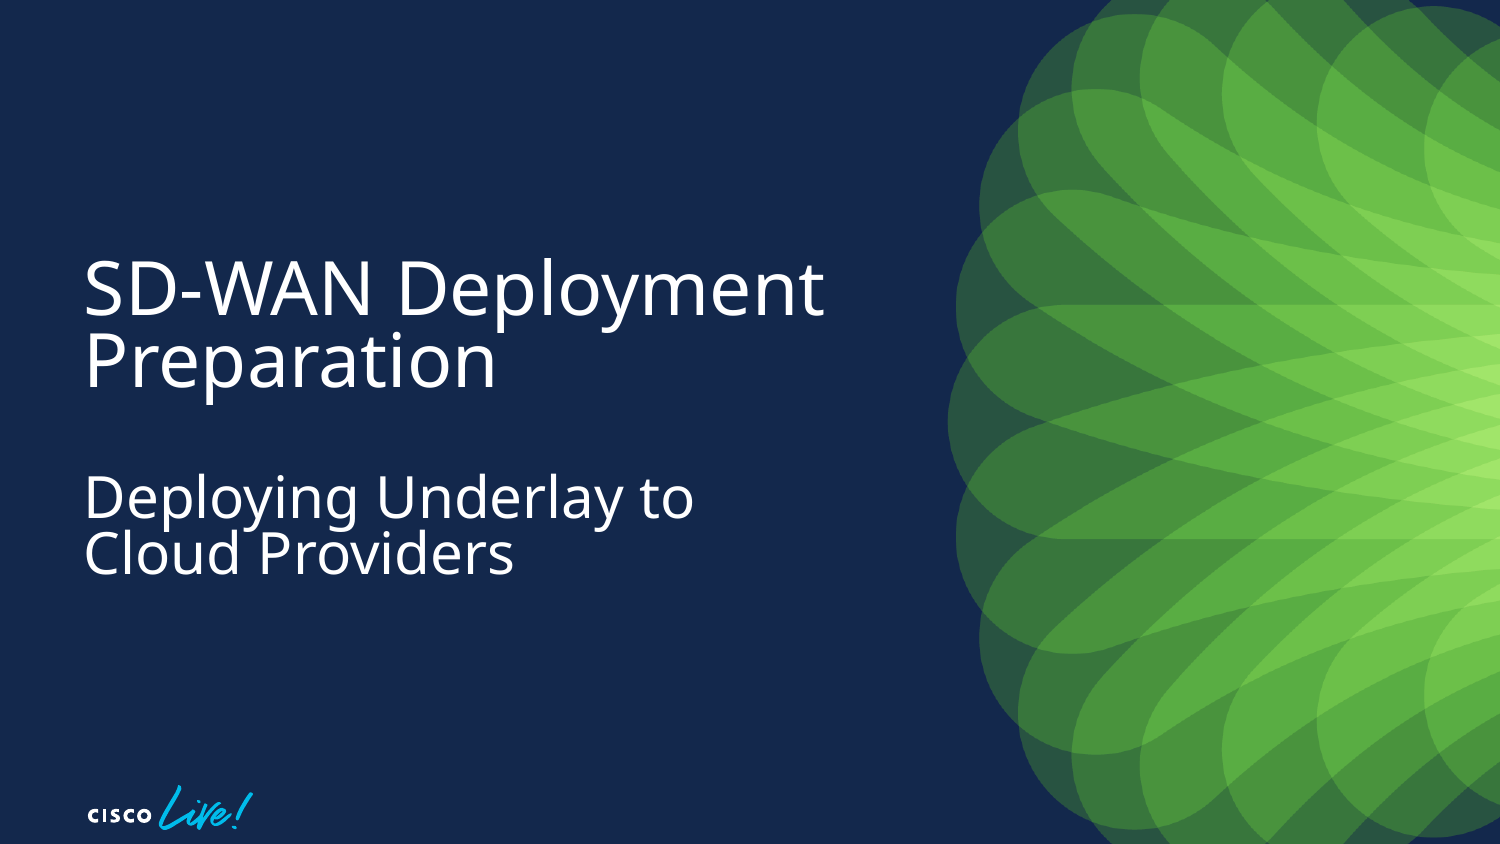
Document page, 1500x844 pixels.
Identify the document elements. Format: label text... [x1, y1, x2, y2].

title SD-WAN Deployment Preparation Deploying Underlay to Cloud Providers [68, 262, 879, 582]
picture [0, 0, 1500, 844]
